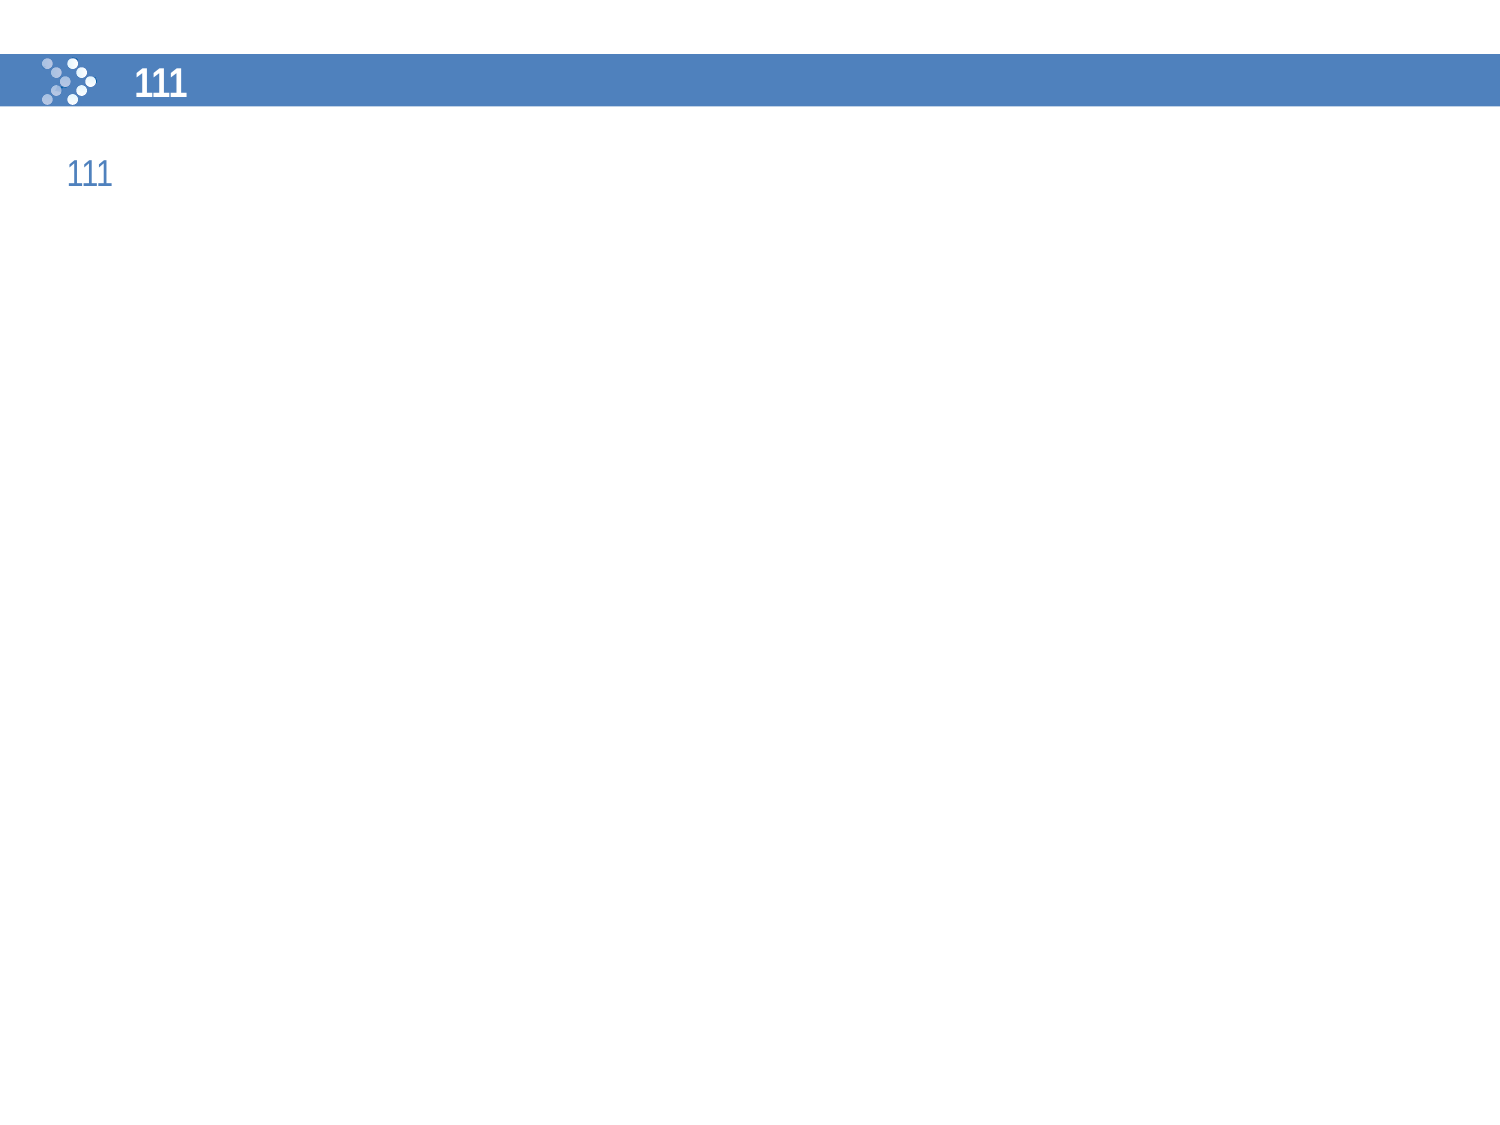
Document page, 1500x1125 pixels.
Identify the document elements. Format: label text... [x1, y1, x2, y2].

picture [37, 54, 98, 108]
text_box 111 [51, 142, 1459, 202]
text_box 111 [119, 48, 1500, 114]
